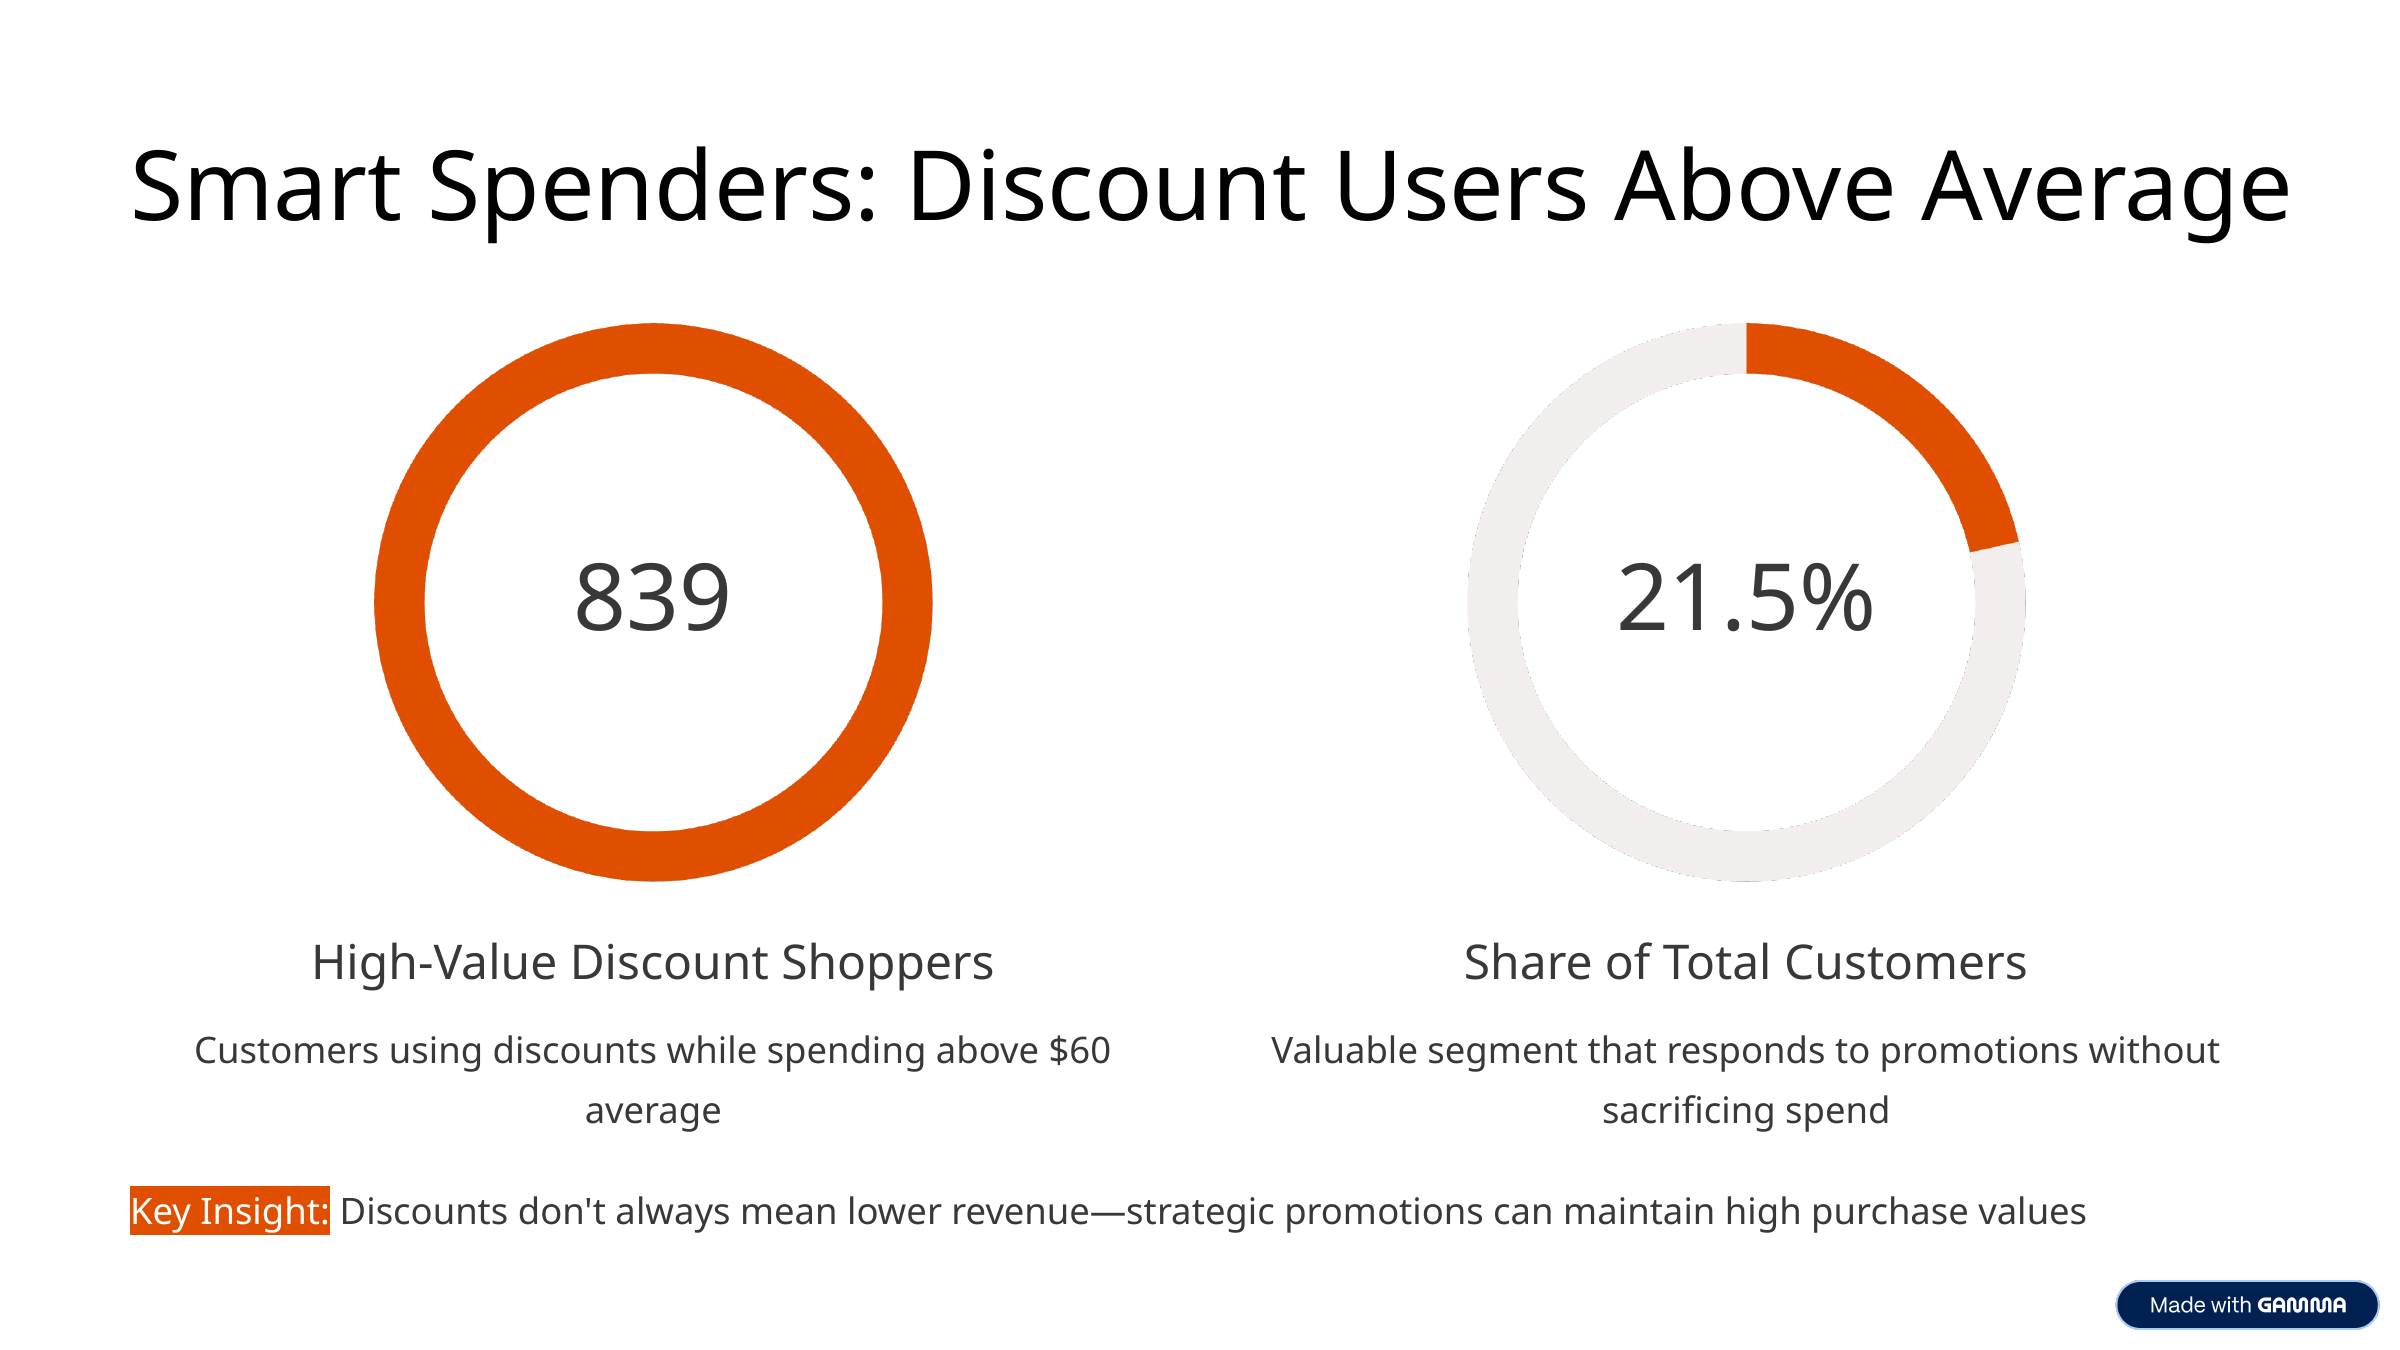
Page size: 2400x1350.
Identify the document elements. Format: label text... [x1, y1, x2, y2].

text_box Key Insight: Discounts don't always mean lower revenue—strategic promotions can maintain high purchase values [130, 1172, 2270, 1233]
text_box High-Value Discount Shoppers [321, 928, 986, 990]
text_box Share of Total Customers [1473, 928, 2020, 990]
text_box Smart Spenders: Discount Users Above Average [130, 117, 2174, 240]
text_box Customers using discounts while spending above $60 average [130, 1011, 1177, 1131]
picture [1467, 323, 2026, 882]
picture [374, 323, 933, 882]
picture [2106, 1271, 2389, 1339]
text_box Valuable segment that responds to promotions without sacrificing spend [1223, 1011, 2270, 1131]
